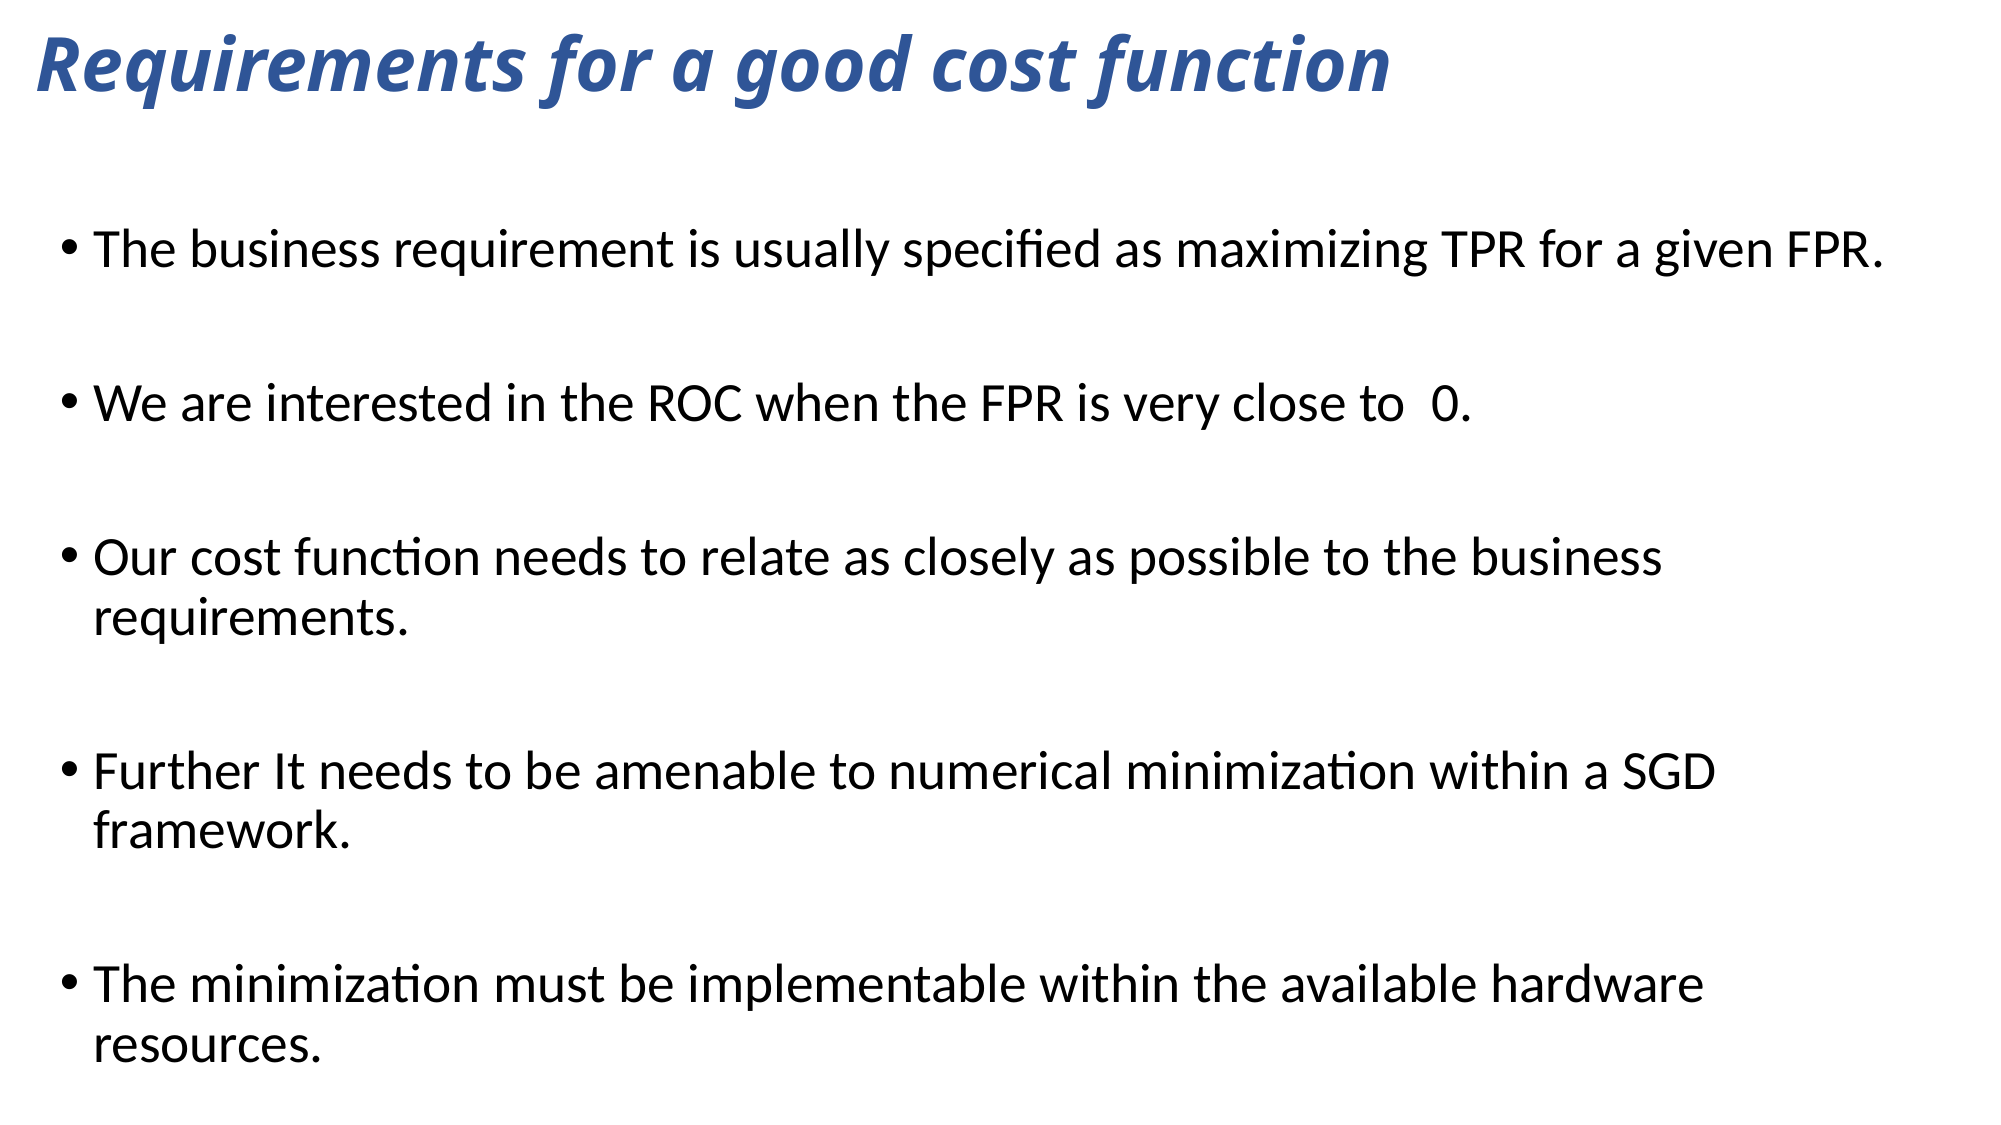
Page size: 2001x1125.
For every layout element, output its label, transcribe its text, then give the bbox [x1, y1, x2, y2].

title Requirements for a good cost function [20, 6, 1746, 129]
list The business requirement is usually specified as maximizing TPR for a given FPR. We are interested in the ROC when the FPR is very close to 0. Our cost function needs to relate as closely as possible to the business requirements. Further It needs to be amenable to numerical minimization within a SGD framework. The minimization must be implementable within the available hardware resources. [44, 128, 1916, 1125]
